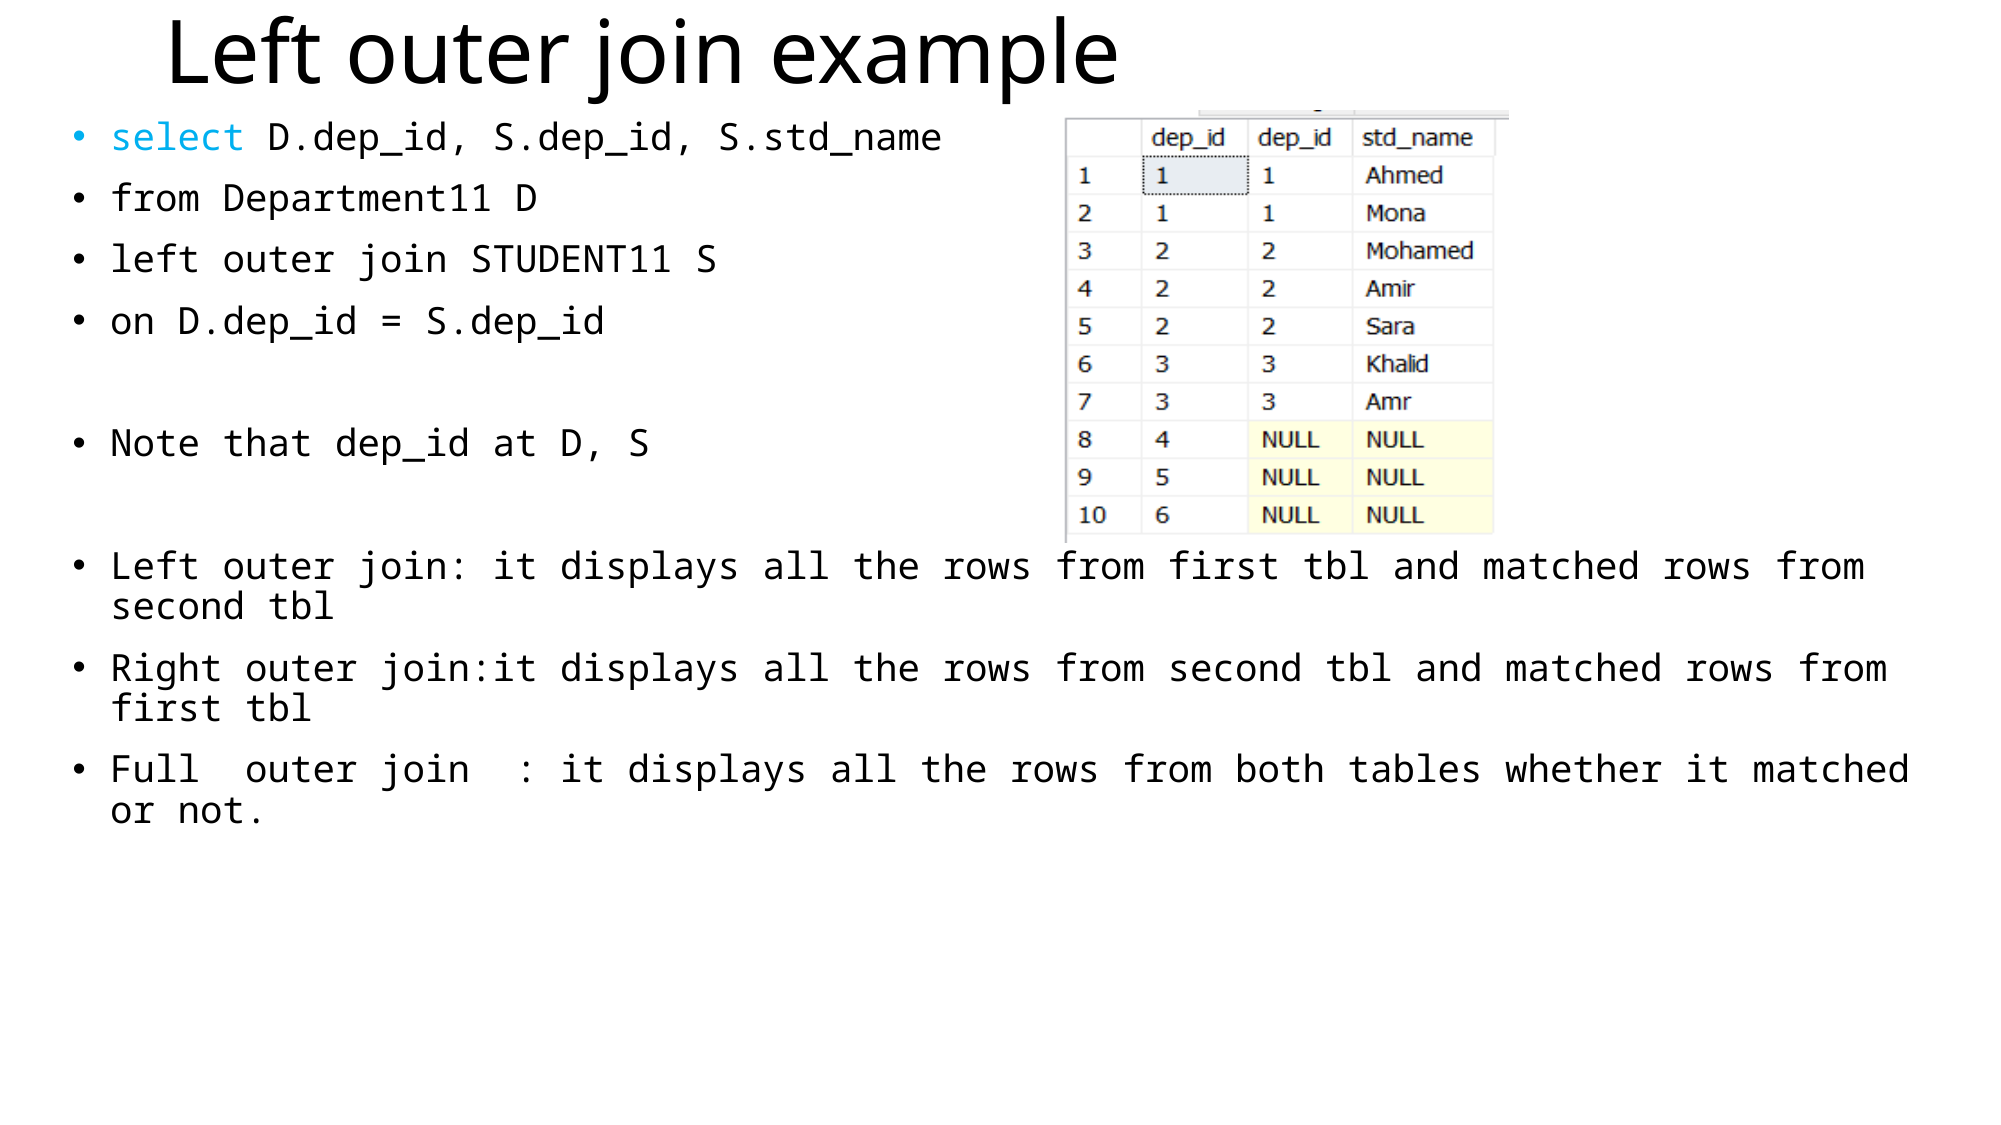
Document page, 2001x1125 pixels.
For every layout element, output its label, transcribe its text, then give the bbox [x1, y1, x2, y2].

list select D.dep_id, S.dep_id, S.std_name from Department11 D left outer join STUDENT11 S on D.dep_id = S.dep_id Note that dep_id at D, S Left outer join: it displays all the rows from first tbl and matched rows from second tbl Right outer join:it displays all the rows from second tbl and matched rows from first tbl Full outer join : it displays all the rows from both tables whether it matched or not. [57, 110, 1983, 1097]
title Left outer join example [149, 0, 1849, 110]
picture [1060, 110, 1509, 543]
